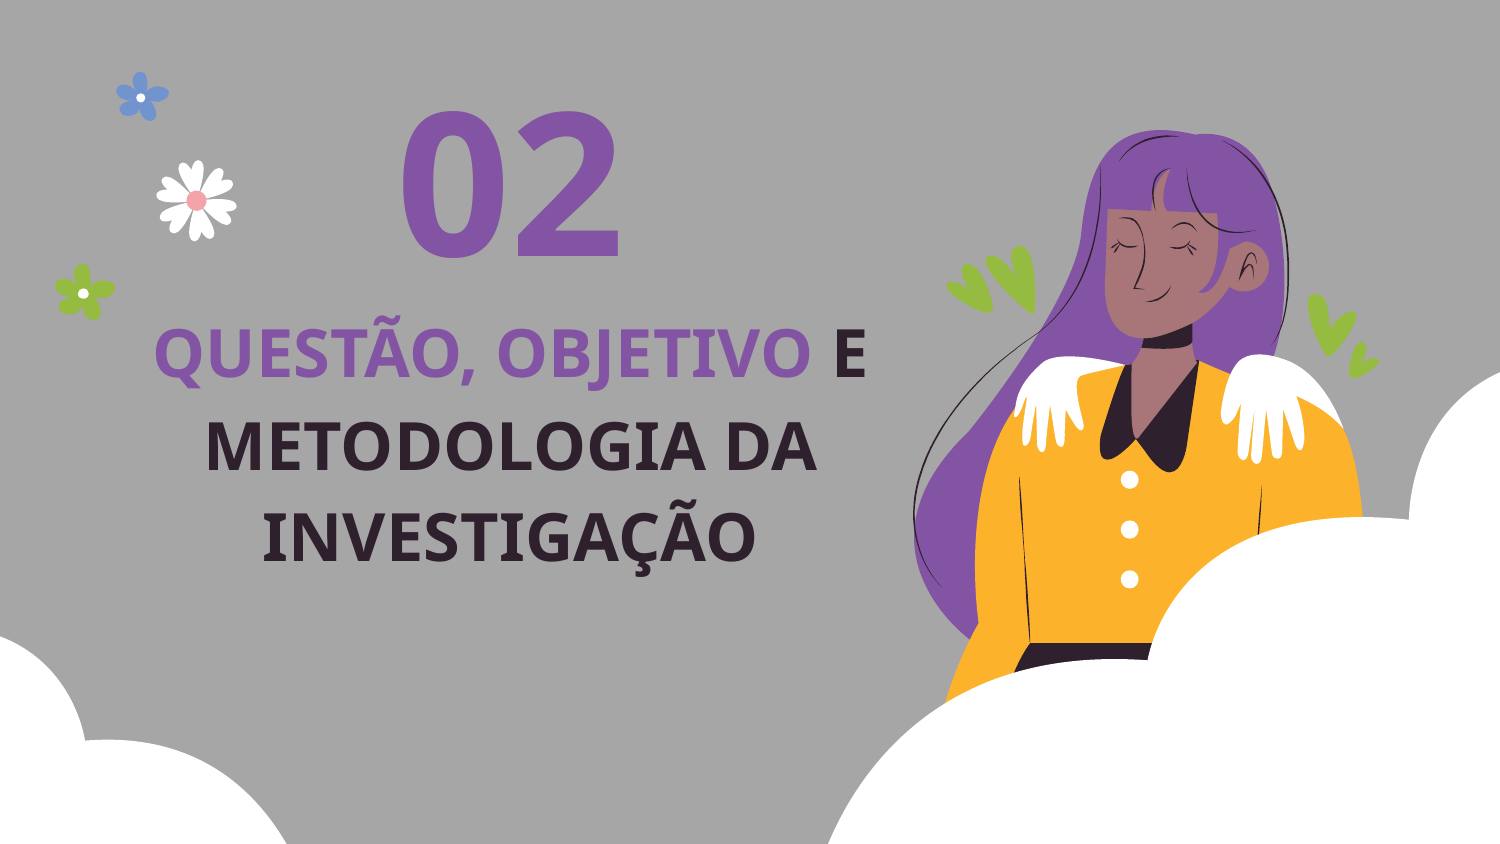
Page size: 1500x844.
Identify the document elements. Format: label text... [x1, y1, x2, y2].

text_box [828, 372, 1500, 844]
title 02 [304, 19, 718, 298]
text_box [844, 129, 1384, 714]
title QUESTÃO, OBJETIVO E METODOLOGIA DA INVESTIGAÇÃO [116, 203, 839, 672]
